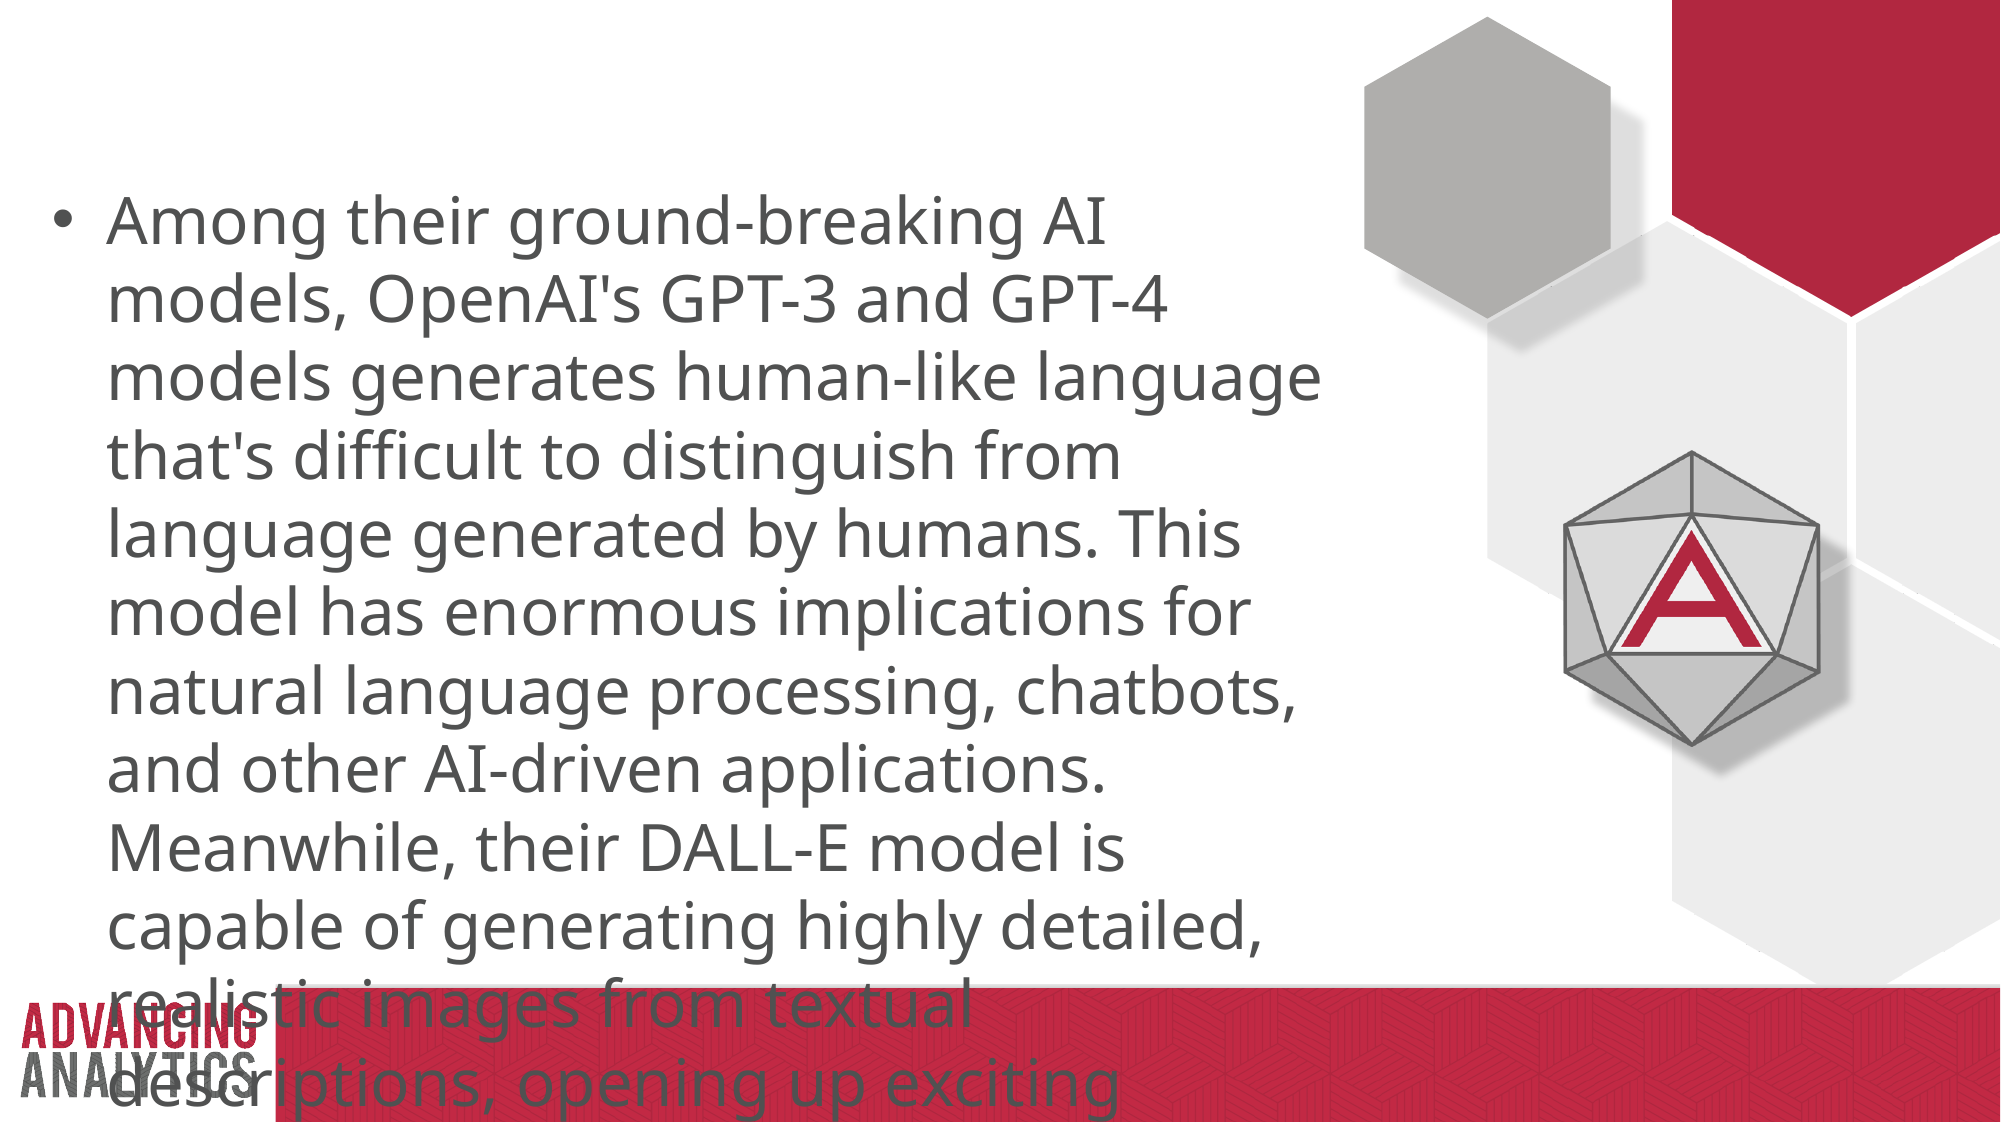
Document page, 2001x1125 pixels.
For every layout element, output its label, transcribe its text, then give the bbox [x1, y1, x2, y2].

picture [11, 985, 268, 1122]
list Among their ground-breaking AI models, OpenAI's GPT-3 and GPT-4 models generates human-like language that's difficult to distinguish from language generated by humans. This model has enormous implications for natural language processing, chatbots, and other AI-driven applications. Meanwhile, their DALL-E model is capable of generating highly detailed, realistic images from textual descriptions, opening up exciting possibilities for creative industries such as advertising and design. Additionally, Codex assists developers in writing code more efficiently, potentially revolutionizing the software development process. It's clear that OpenAI is making significant contributions to the world of AI and technology, and the possibilities for the future are endless. [36, 171, 1343, 949]
picture [275, 0, 2001, 1122]
